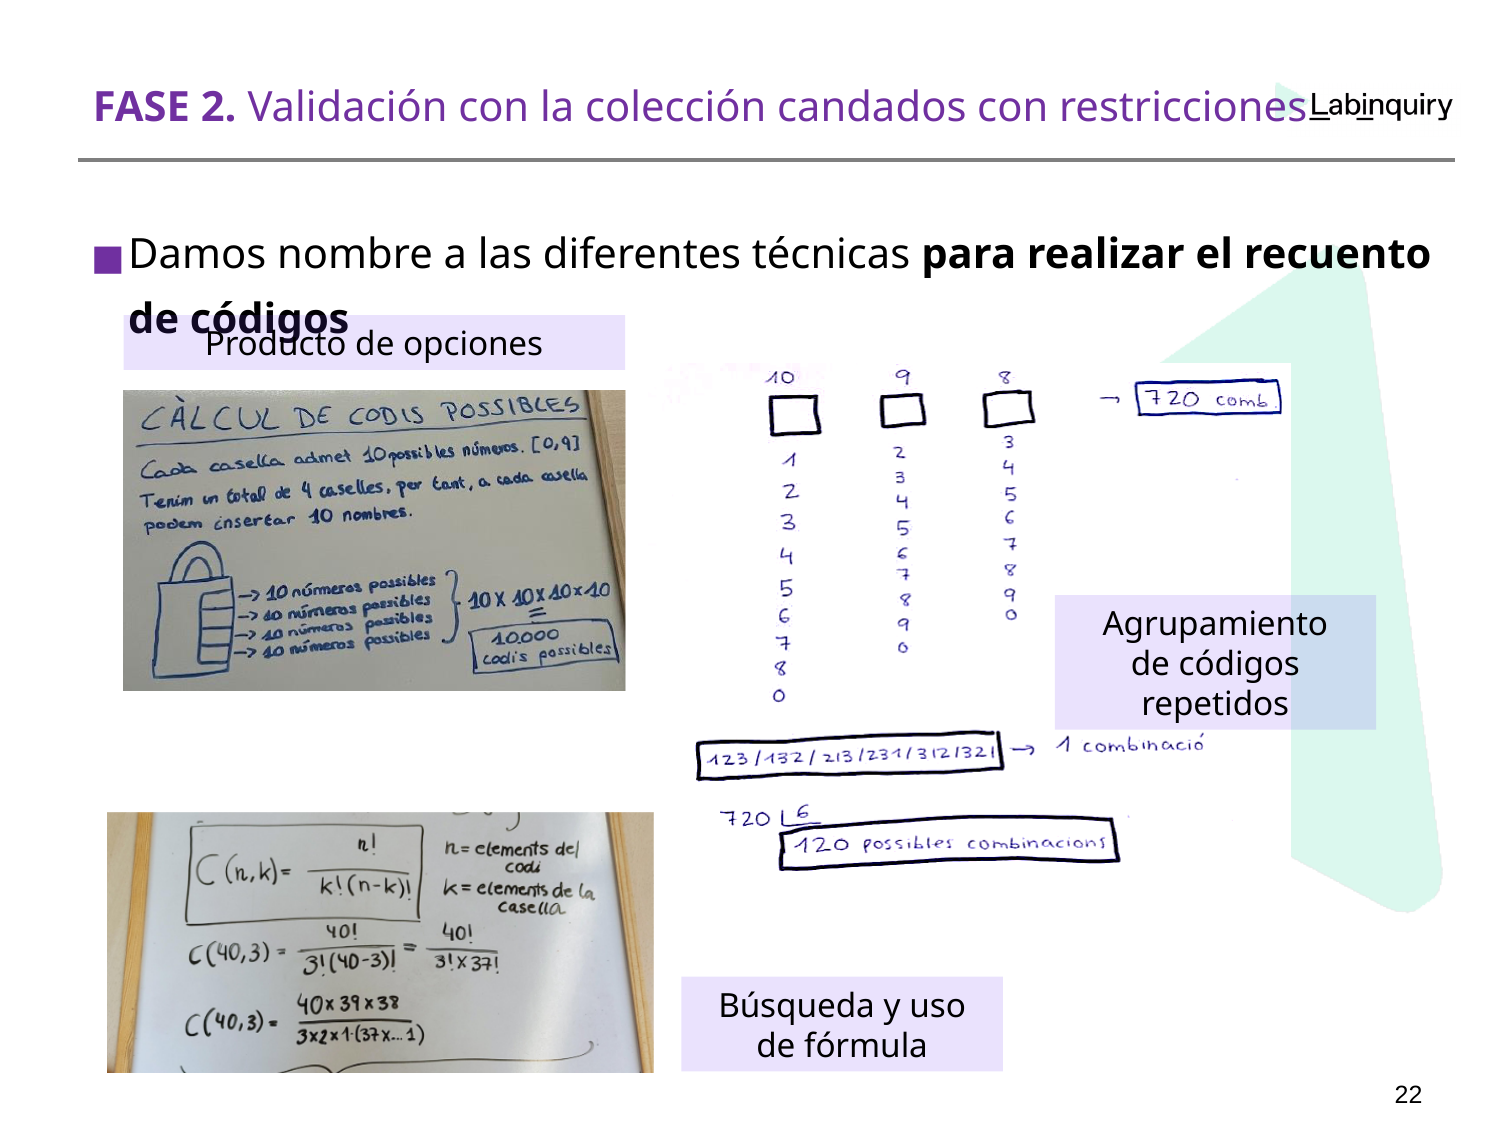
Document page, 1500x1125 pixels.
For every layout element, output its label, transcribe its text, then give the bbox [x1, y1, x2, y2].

text_box Producto de opciones [123, 315, 626, 370]
picture [123, 389, 626, 692]
text_box Agrupamiento de códigos repetidos [1294, 595, 1377, 730]
title FASE 2. Validación con la colección candados con restricciones [77, 52, 1353, 158]
picture [107, 363, 1291, 1073]
picture [1353, 83, 1461, 137]
text_box Búsqueda y uso de fórmula [681, 976, 1003, 1072]
list Damos nombre a las diferentes técnicas para realizar el recuento de códigos [75, 204, 1454, 557]
